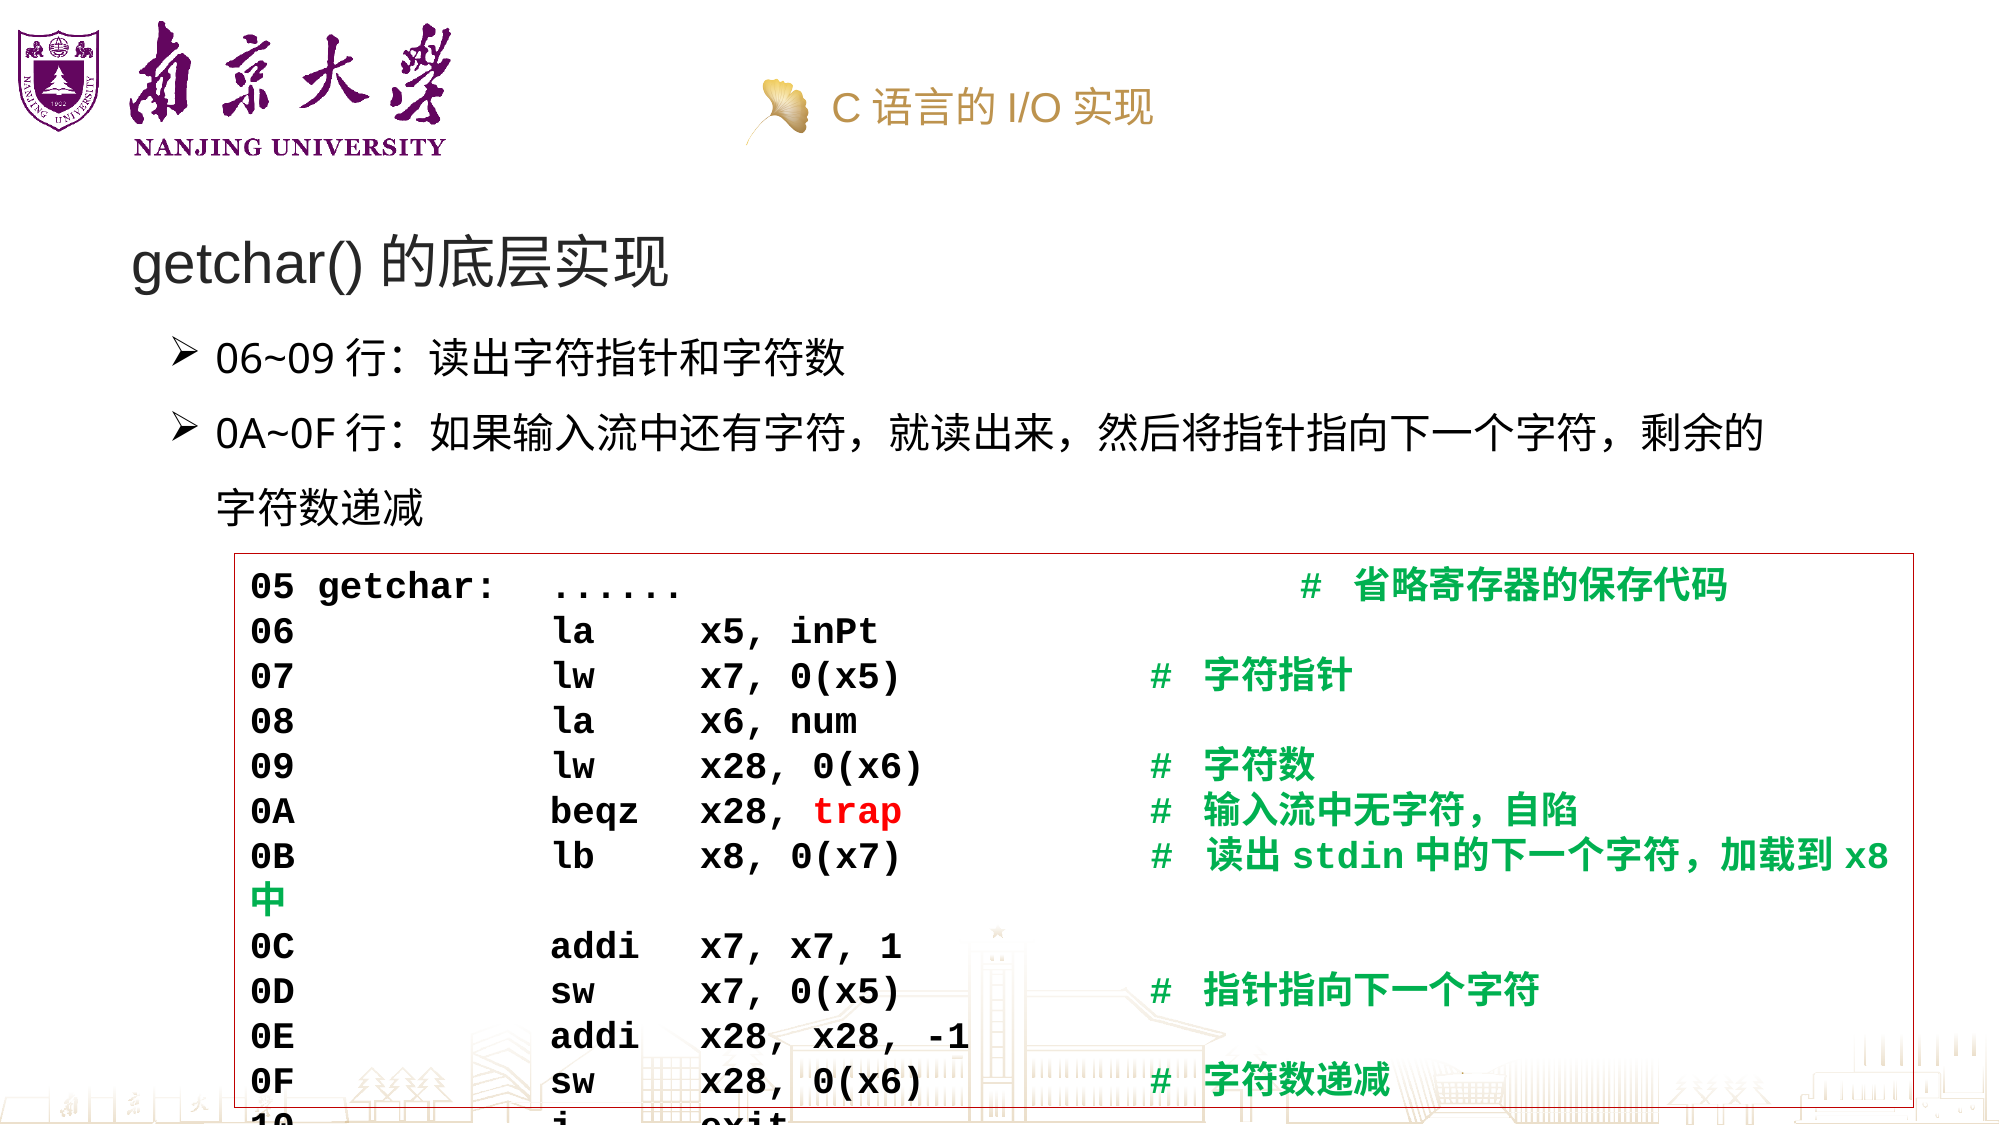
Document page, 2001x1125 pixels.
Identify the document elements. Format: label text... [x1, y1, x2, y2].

text_box 05 getchar: ...... # 省略寄存器的保存代码 06 la x5, inPt 07 lw x7, 0(x5) # 字符指针 08 la x6, num 09 lw x28, 0(x6) # 字符数 0A beqz x28, trap # 输入流中无字符，自陷 0B lb x8, 0(x7) # 读出stdin中的下一个字符，加载到x8中 0C addi x7, x7, 1 0D sw x7, 0(x5) # 指针指向下一个字符 0E addi x28, x28, -1 0F sw x28, 0(x6) # 字符数递减 10 j exit [234, 553, 1914, 1108]
picture [18, 21, 451, 160]
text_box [116, 200, 1786, 533]
text_box C语言的I/O实现 [816, 73, 1333, 139]
picture [731, 64, 830, 169]
